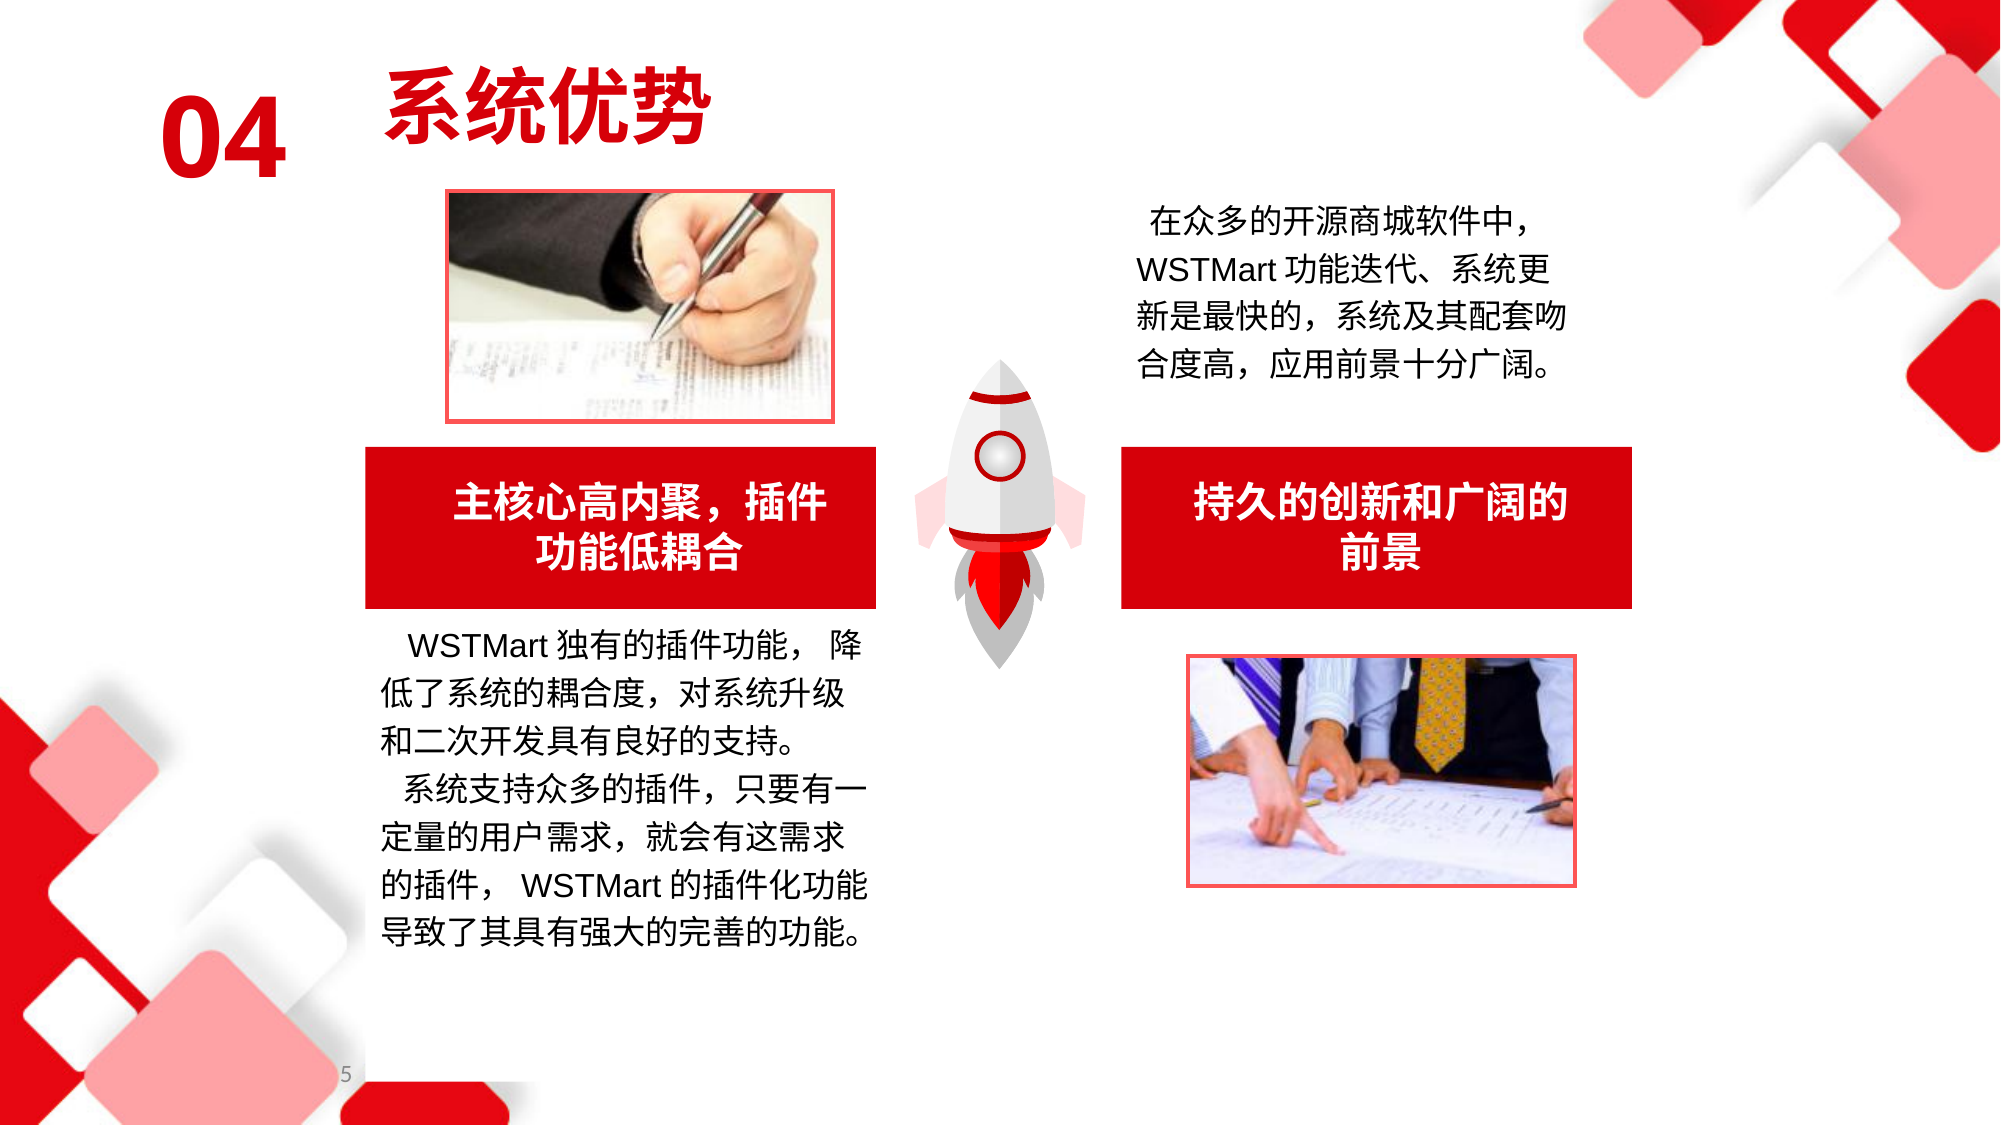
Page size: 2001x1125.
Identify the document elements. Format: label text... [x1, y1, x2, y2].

text_box [1188, 655, 1575, 887]
slide_number 5 [325, 1042, 676, 1103]
text_box 主核心高内聚，插件功能低耦合 [426, 468, 854, 584]
text_box [363, 686, 878, 1084]
text_box 在众多的开源商城软件中，WSTMart功能迭代、系统更新是最快的，系统及其配套吻合度高，应用前景十分广阔。 [1121, 184, 1595, 391]
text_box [914, 359, 1086, 670]
text_box 04 [84, 0, 367, 208]
text_box 持久的创新和广阔的前景 [1167, 468, 1596, 584]
text_box [365, 446, 876, 608]
text_box 系统优势 [367, 46, 1093, 162]
text_box [1121, 446, 1632, 609]
text_box [446, 191, 834, 422]
text_box WSTMart独有的插件功能， 降低了系统的耦合度，对系统升级和二次开发具有良好的支持。 系统支持众多的插件，只要有一定量的用户需求，就会有这需求的插件，WSTMart的插件化功能导致了其具有强大的完善的功能。 [365, 608, 887, 959]
picture [0, 0, 2001, 1125]
